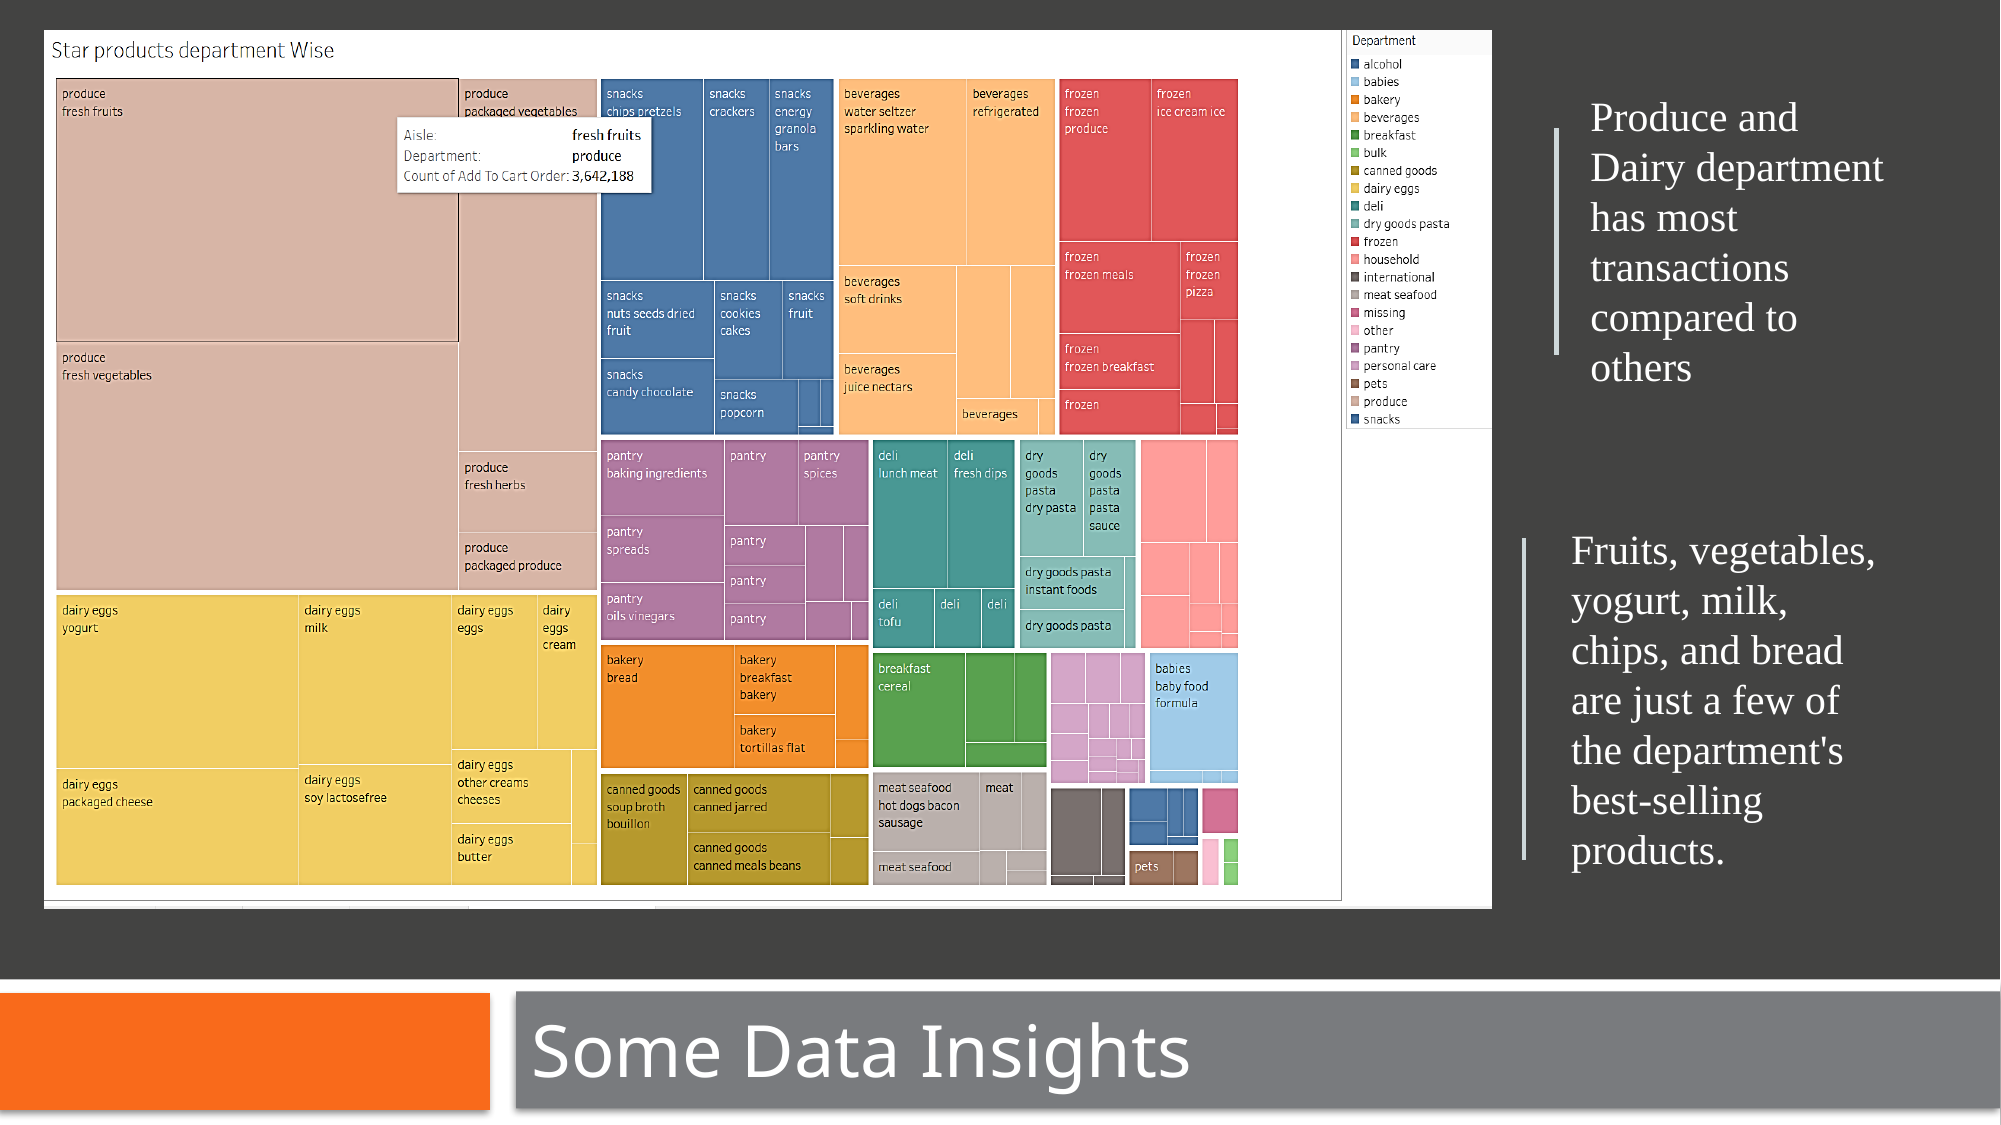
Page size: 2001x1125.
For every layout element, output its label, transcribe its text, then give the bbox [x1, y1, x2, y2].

text_box Produce and Dairy department has most transactions compared to others [1575, 82, 1913, 398]
picture [44, 30, 1493, 910]
subtitle Some Data Insights [516, 992, 1984, 1105]
text_box Fruits, vegetables, yogurt, milk, chips, and bread are just a few of the department's best-selling products. [1556, 515, 1894, 880]
